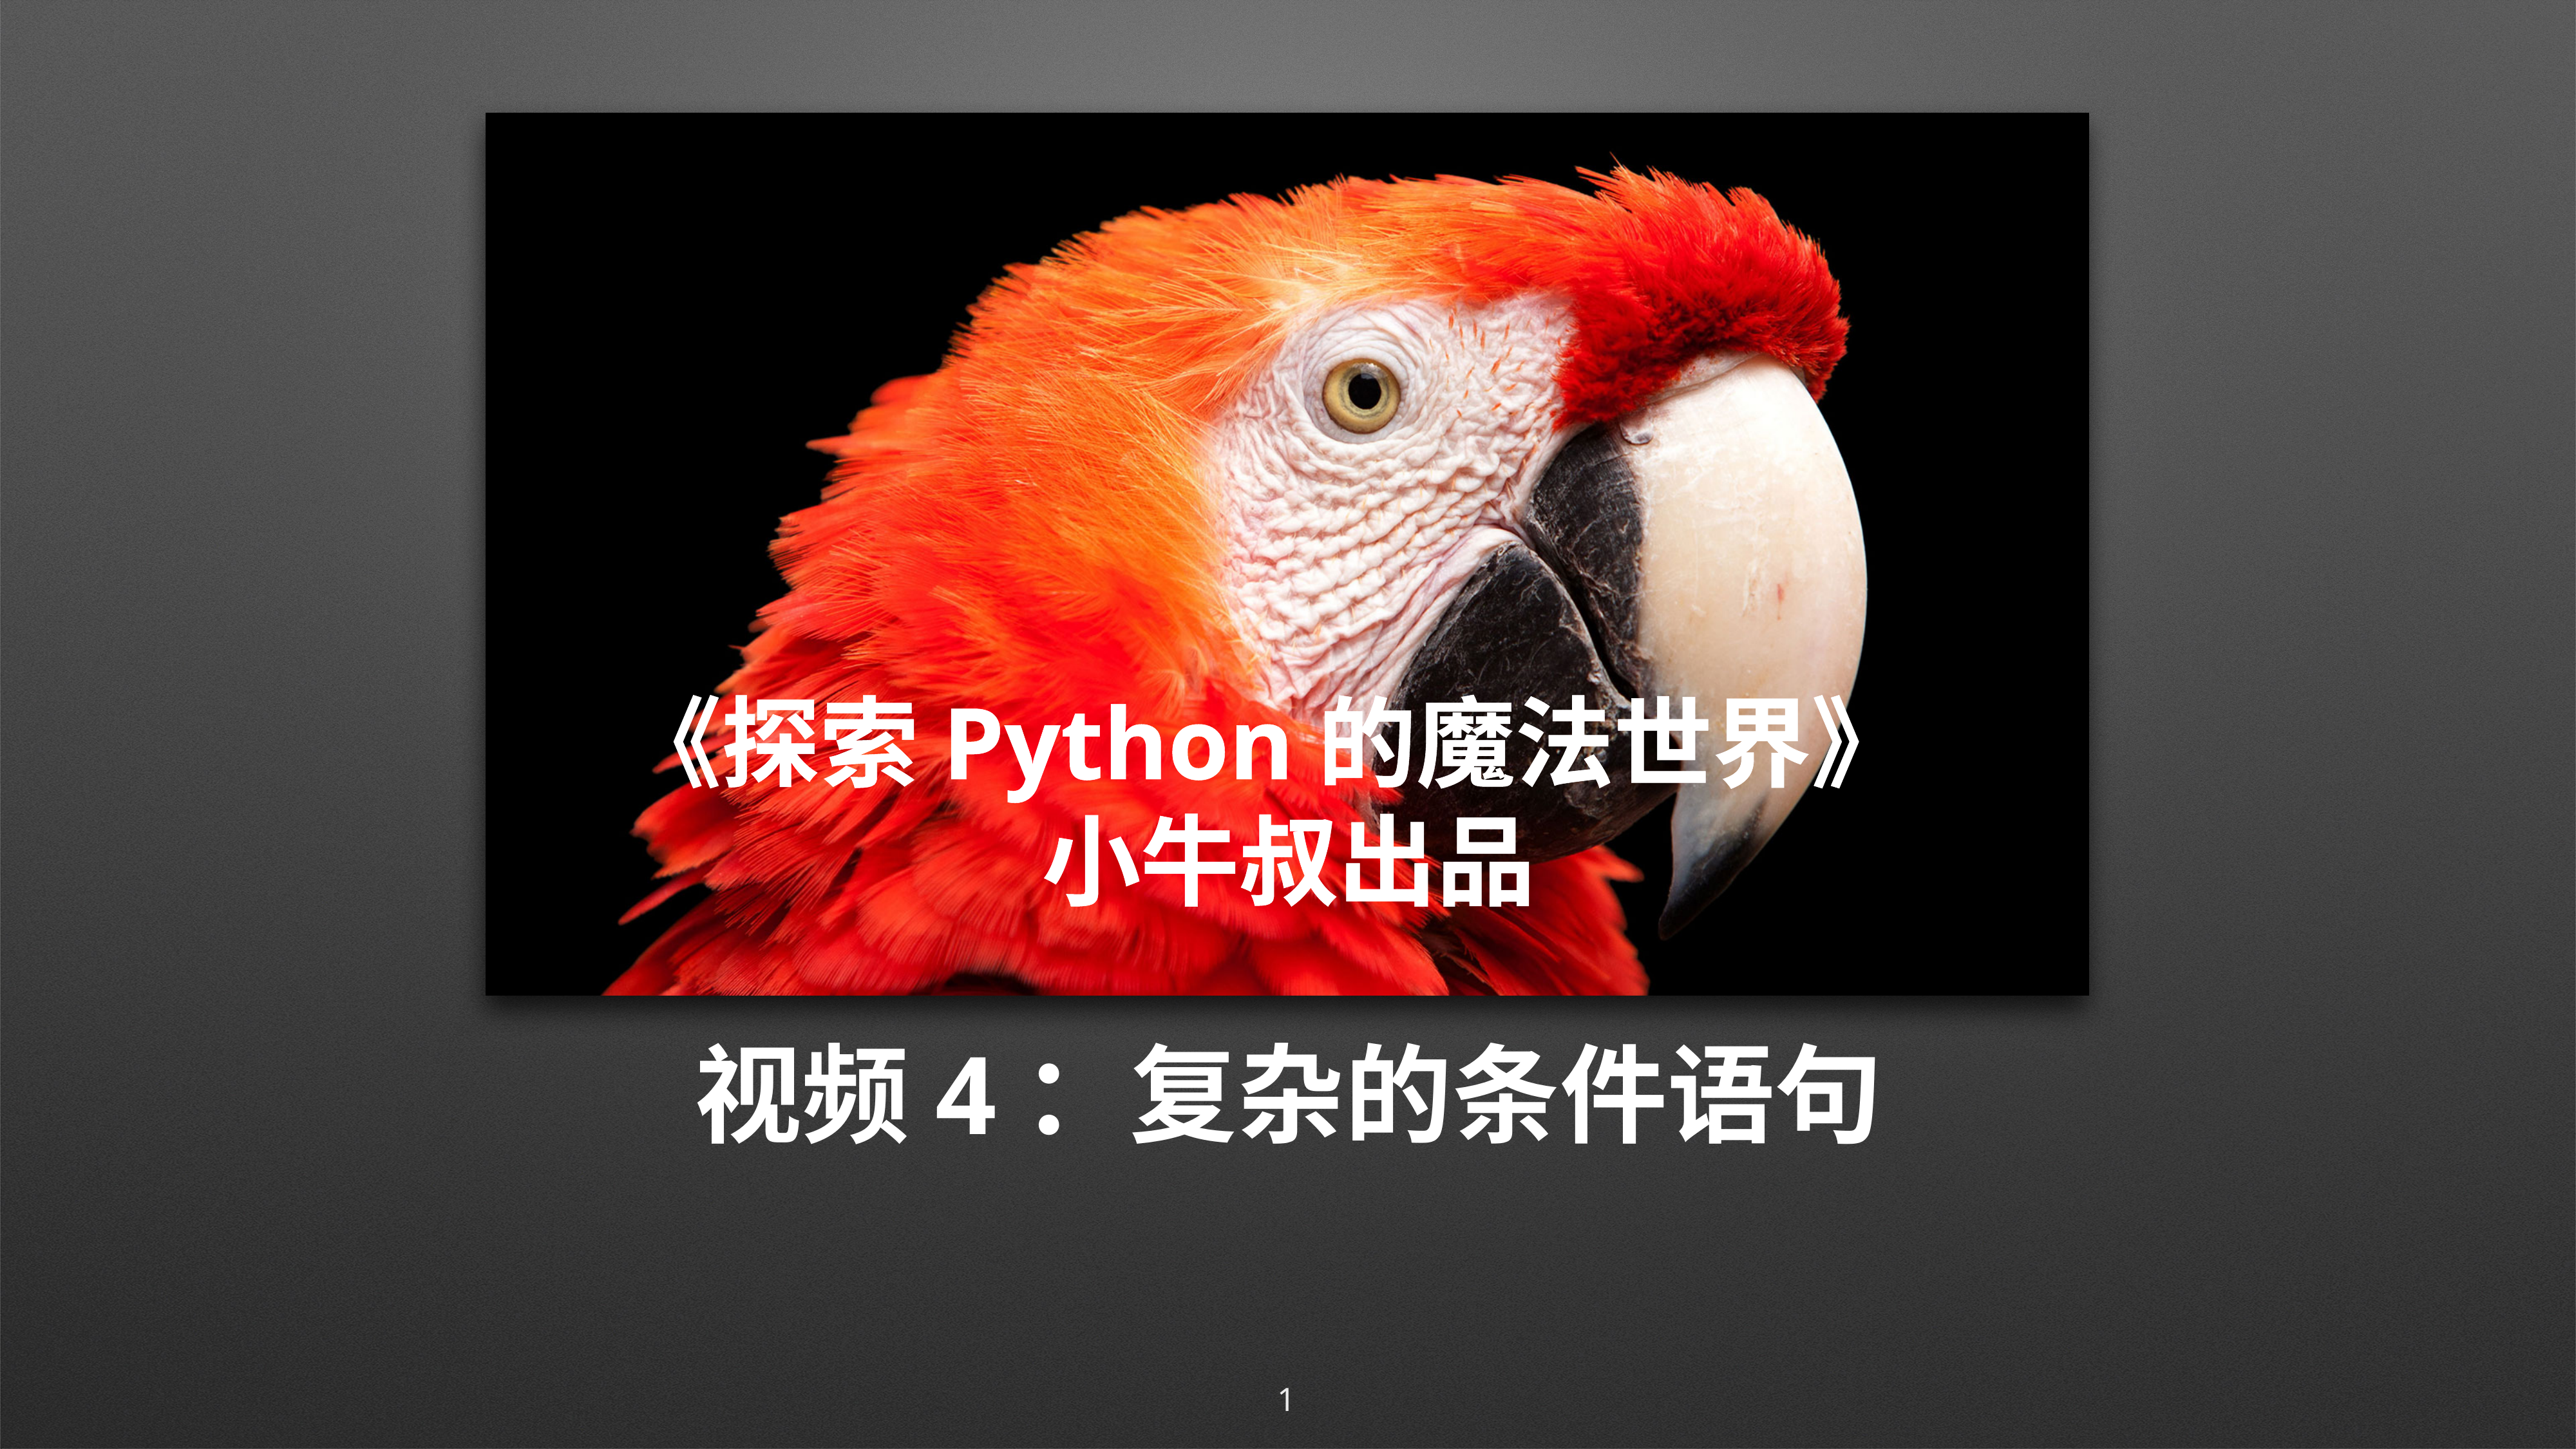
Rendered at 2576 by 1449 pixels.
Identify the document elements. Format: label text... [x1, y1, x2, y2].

list 《探索Python的魔法世界》 小牛叔出品 [99, 674, 2478, 1085]
slide_number 1 [1271, 1373, 1303, 1423]
picture [0, 0, 2576, 1449]
title 视频4：复杂的条件语句 [151, 1085, 2427, 1162]
